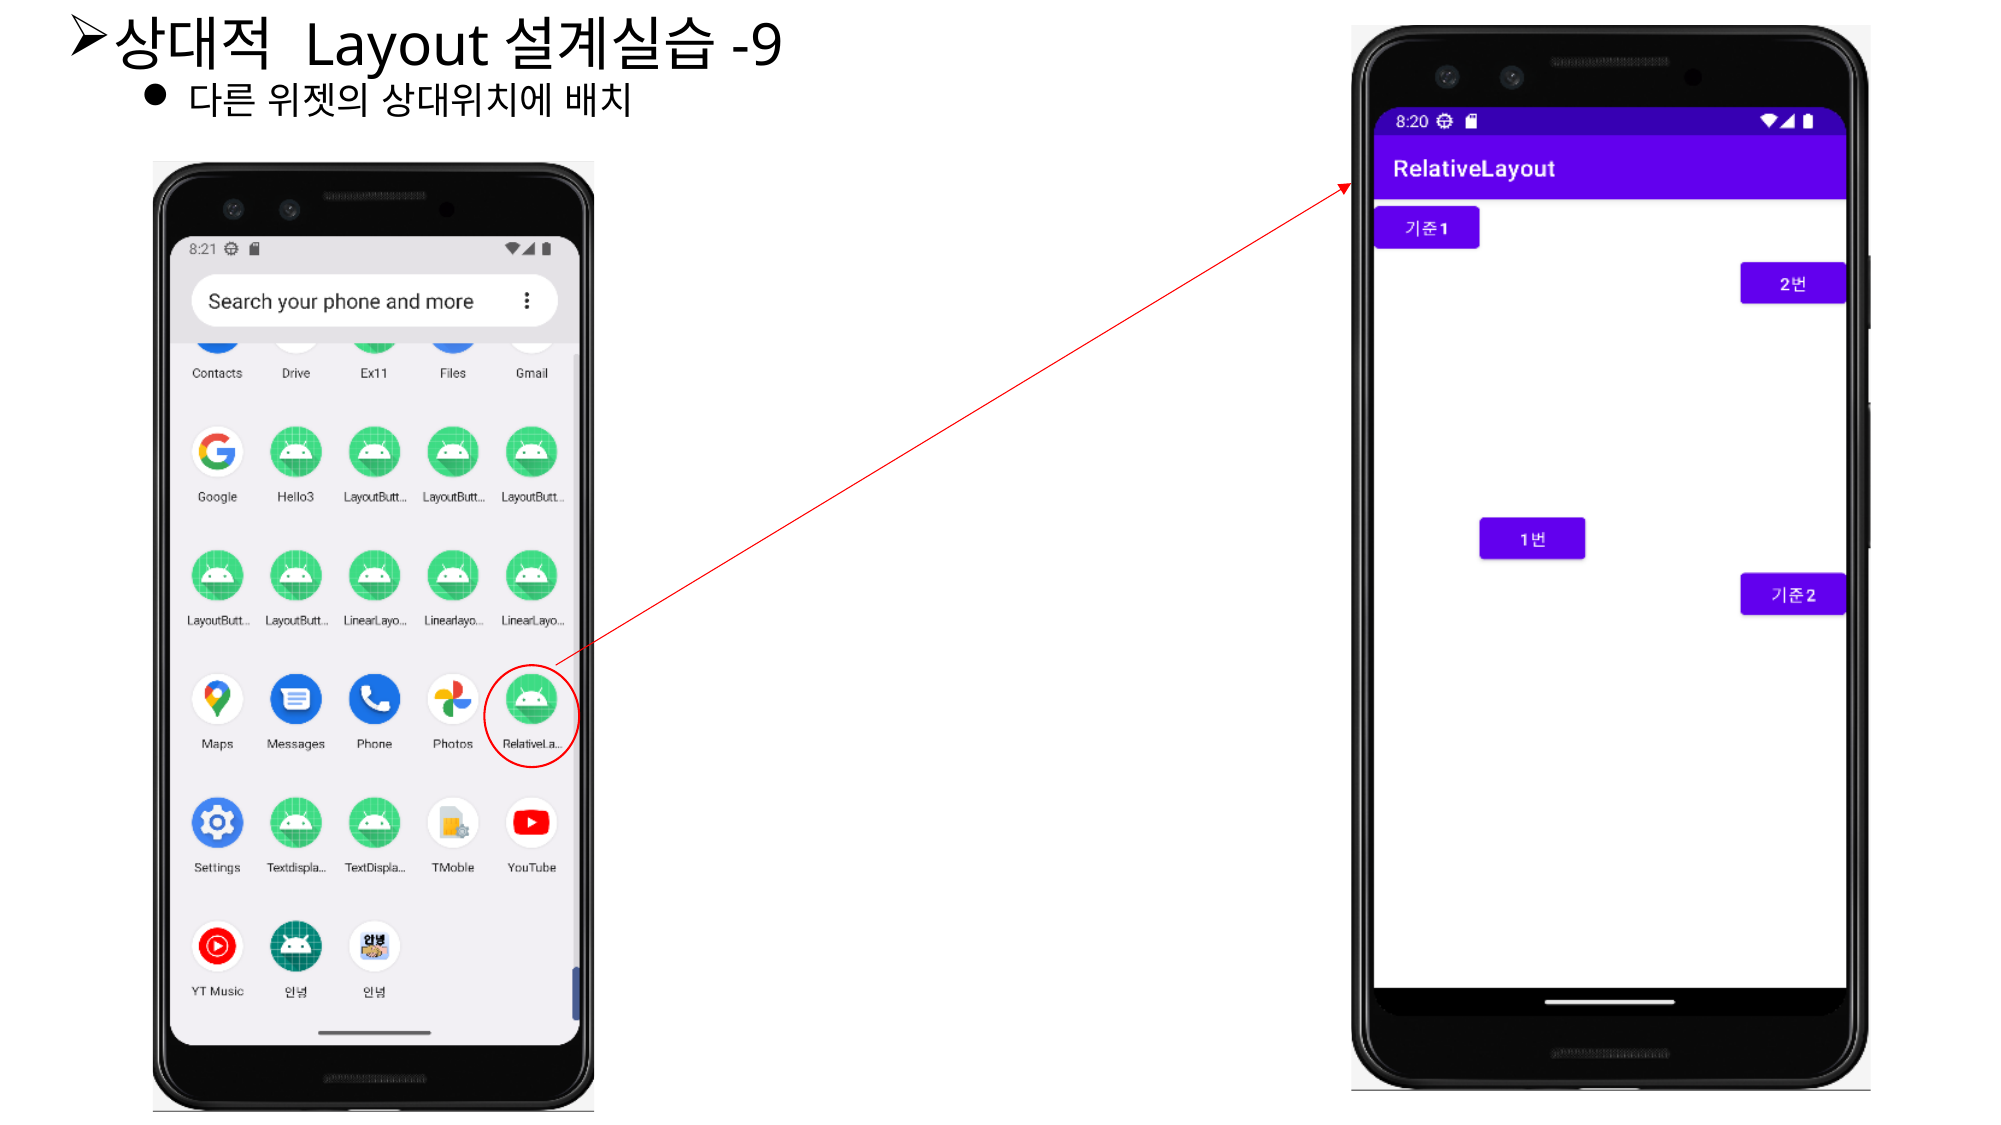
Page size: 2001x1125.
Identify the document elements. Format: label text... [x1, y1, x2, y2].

picture [152, 161, 595, 1125]
text_box 상대적 Layout설계실습-9 다른 위젯의 상대위치에 배치 [51, 0, 984, 130]
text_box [555, 183, 1351, 666]
picture [1351, 25, 1871, 1102]
